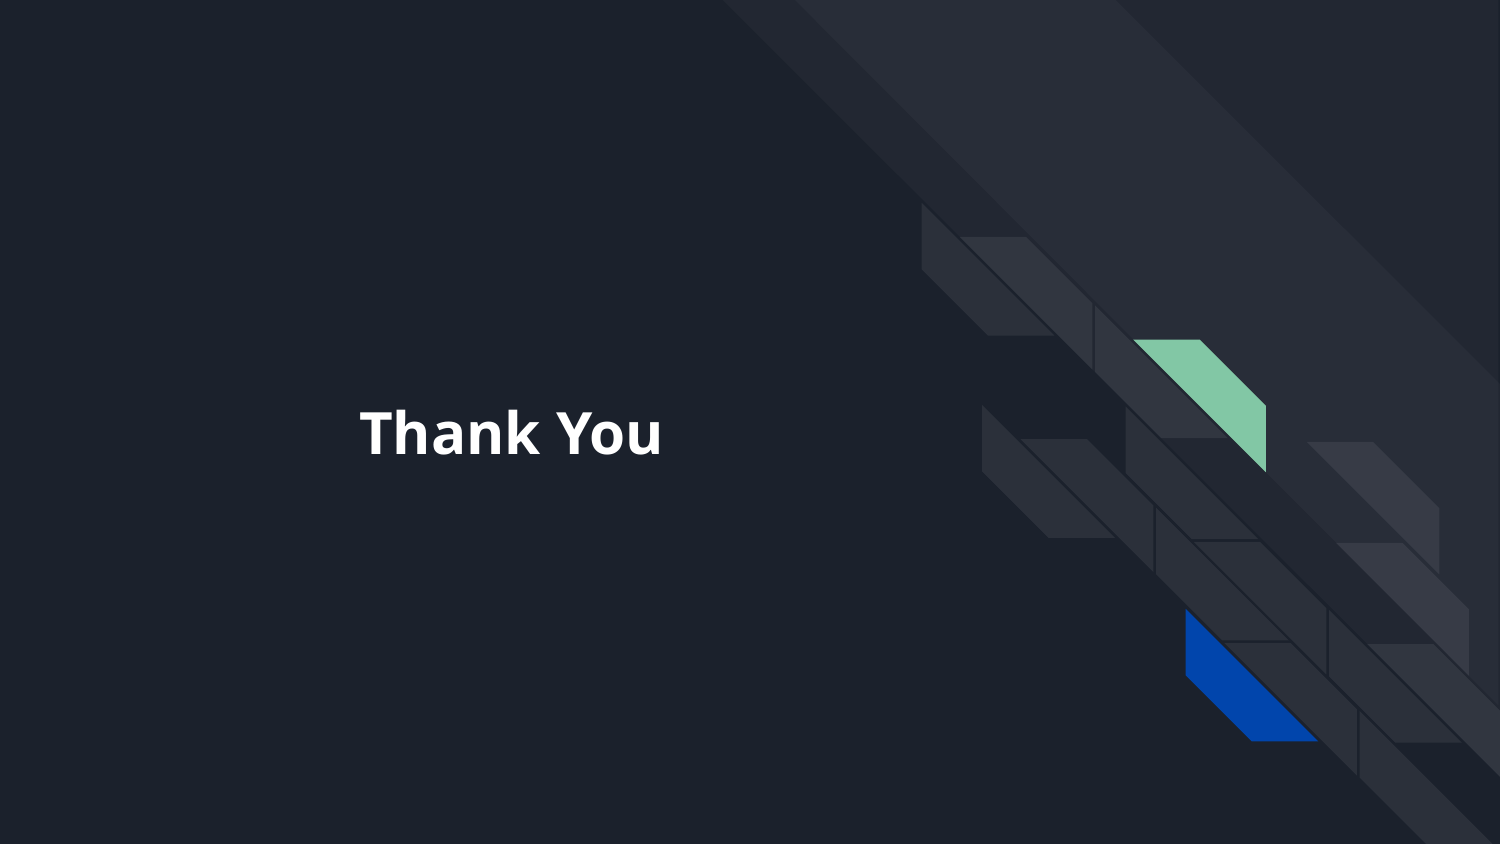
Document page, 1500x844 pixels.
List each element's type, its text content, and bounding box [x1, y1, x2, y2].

title Thank You [135, 142, 888, 720]
